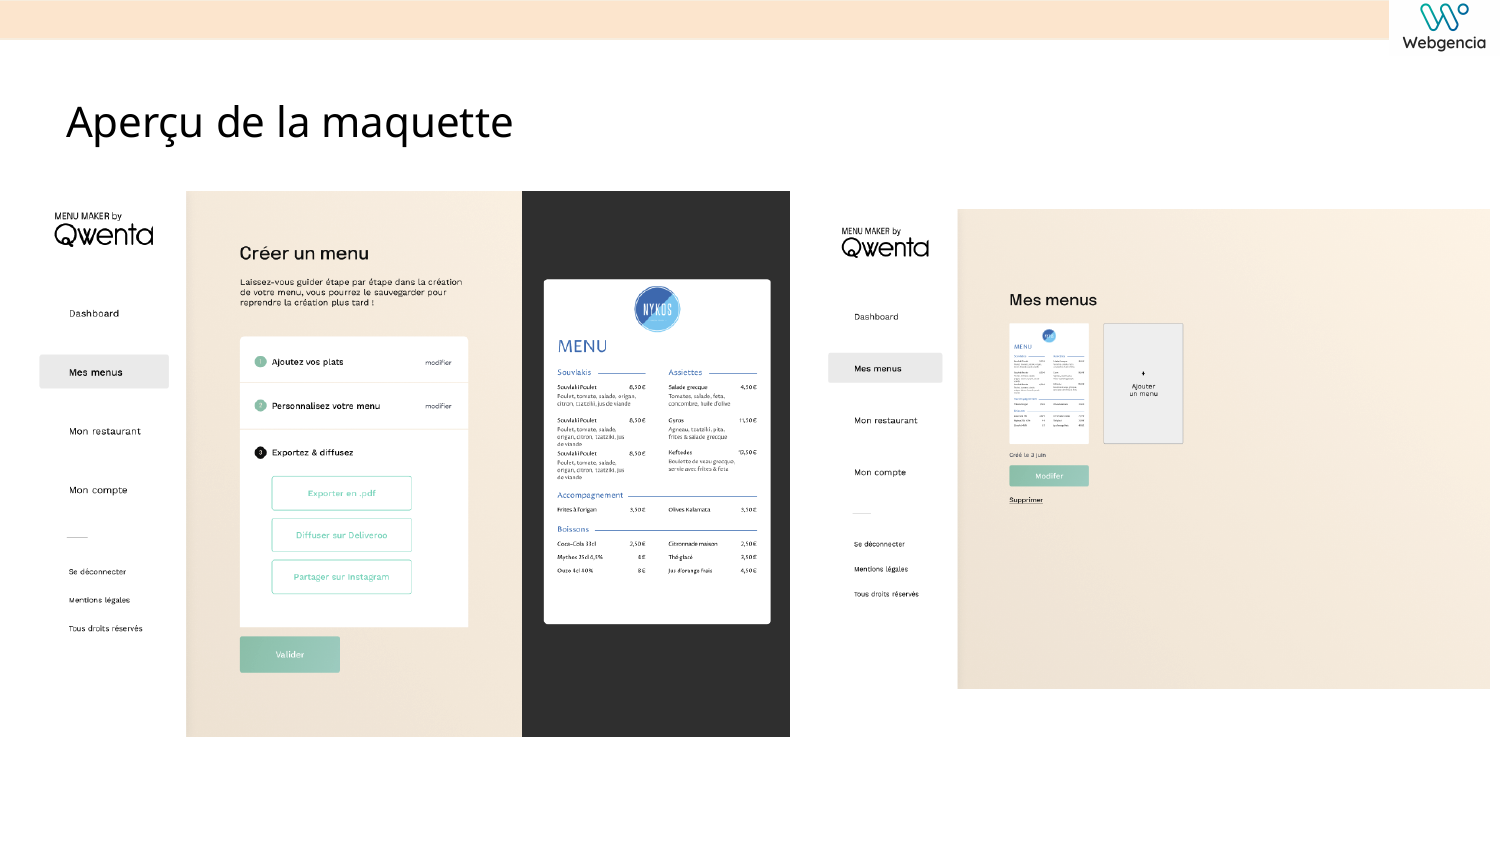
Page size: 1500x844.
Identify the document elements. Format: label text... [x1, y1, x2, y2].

picture [814, 209, 1490, 689]
picture [24, 191, 790, 737]
picture [1389, 0, 1500, 57]
text_box [0, 0, 1387, 40]
title Aperçu de la maquette [51, 72, 1449, 167]
